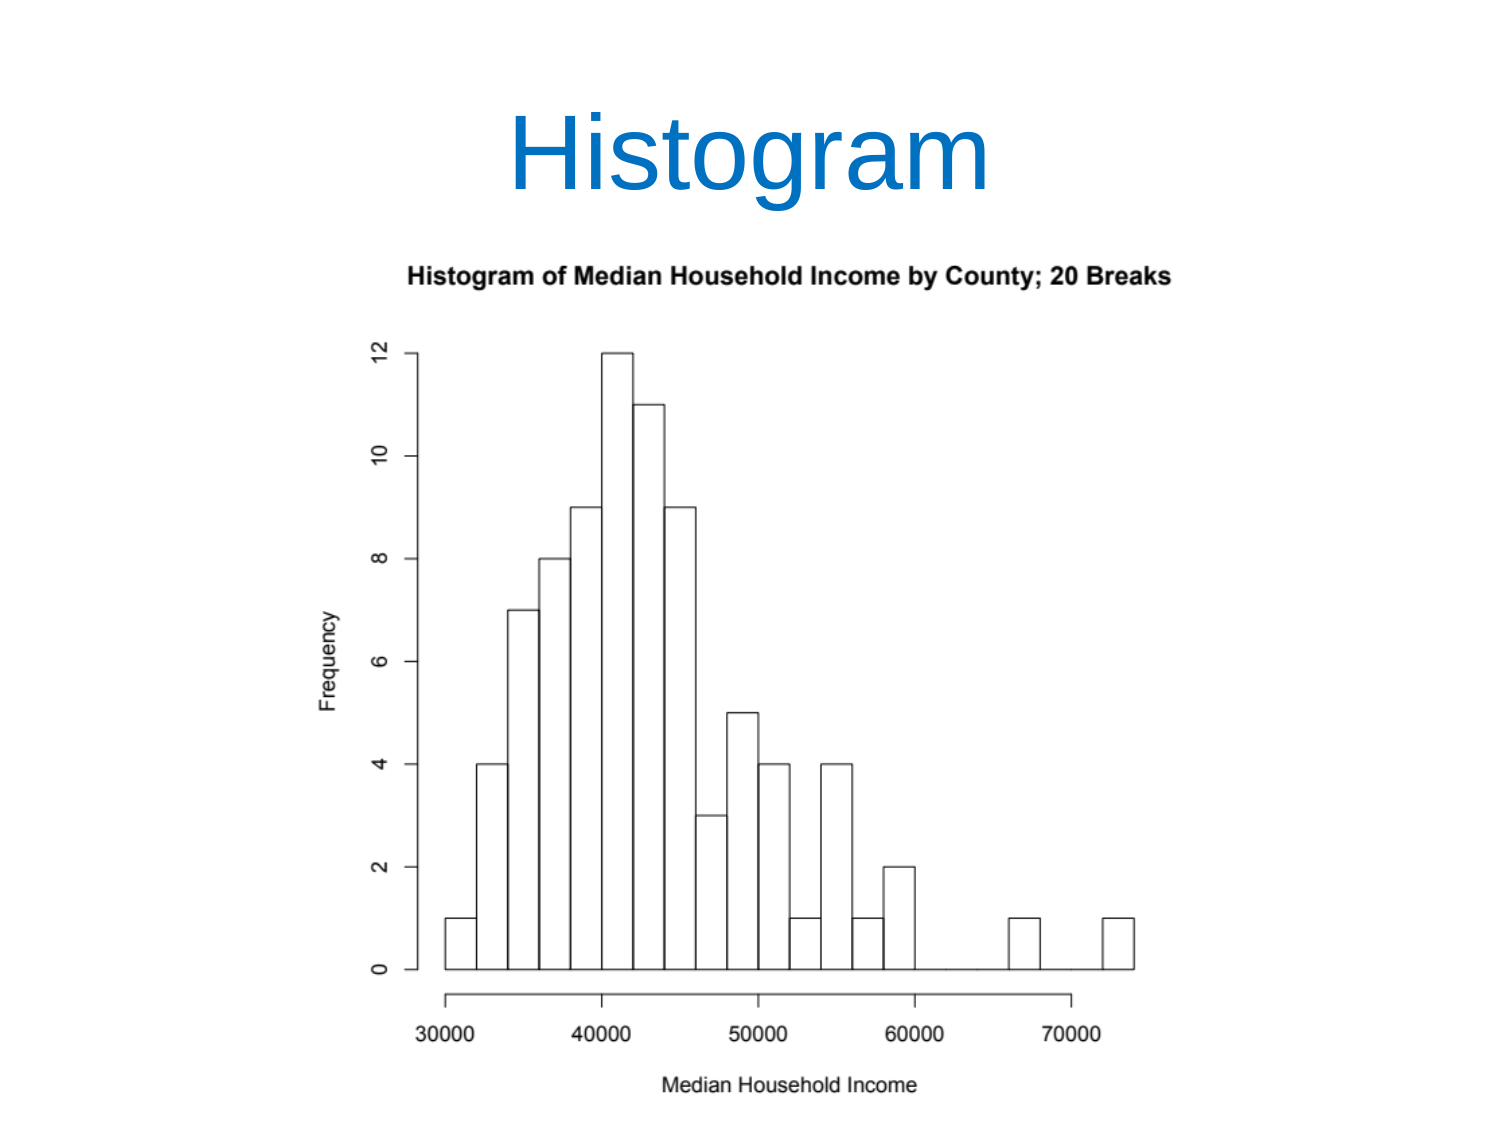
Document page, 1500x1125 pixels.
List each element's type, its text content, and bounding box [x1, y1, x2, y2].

picture [312, 222, 1213, 1124]
title Histogram [40, 71, 1460, 217]
